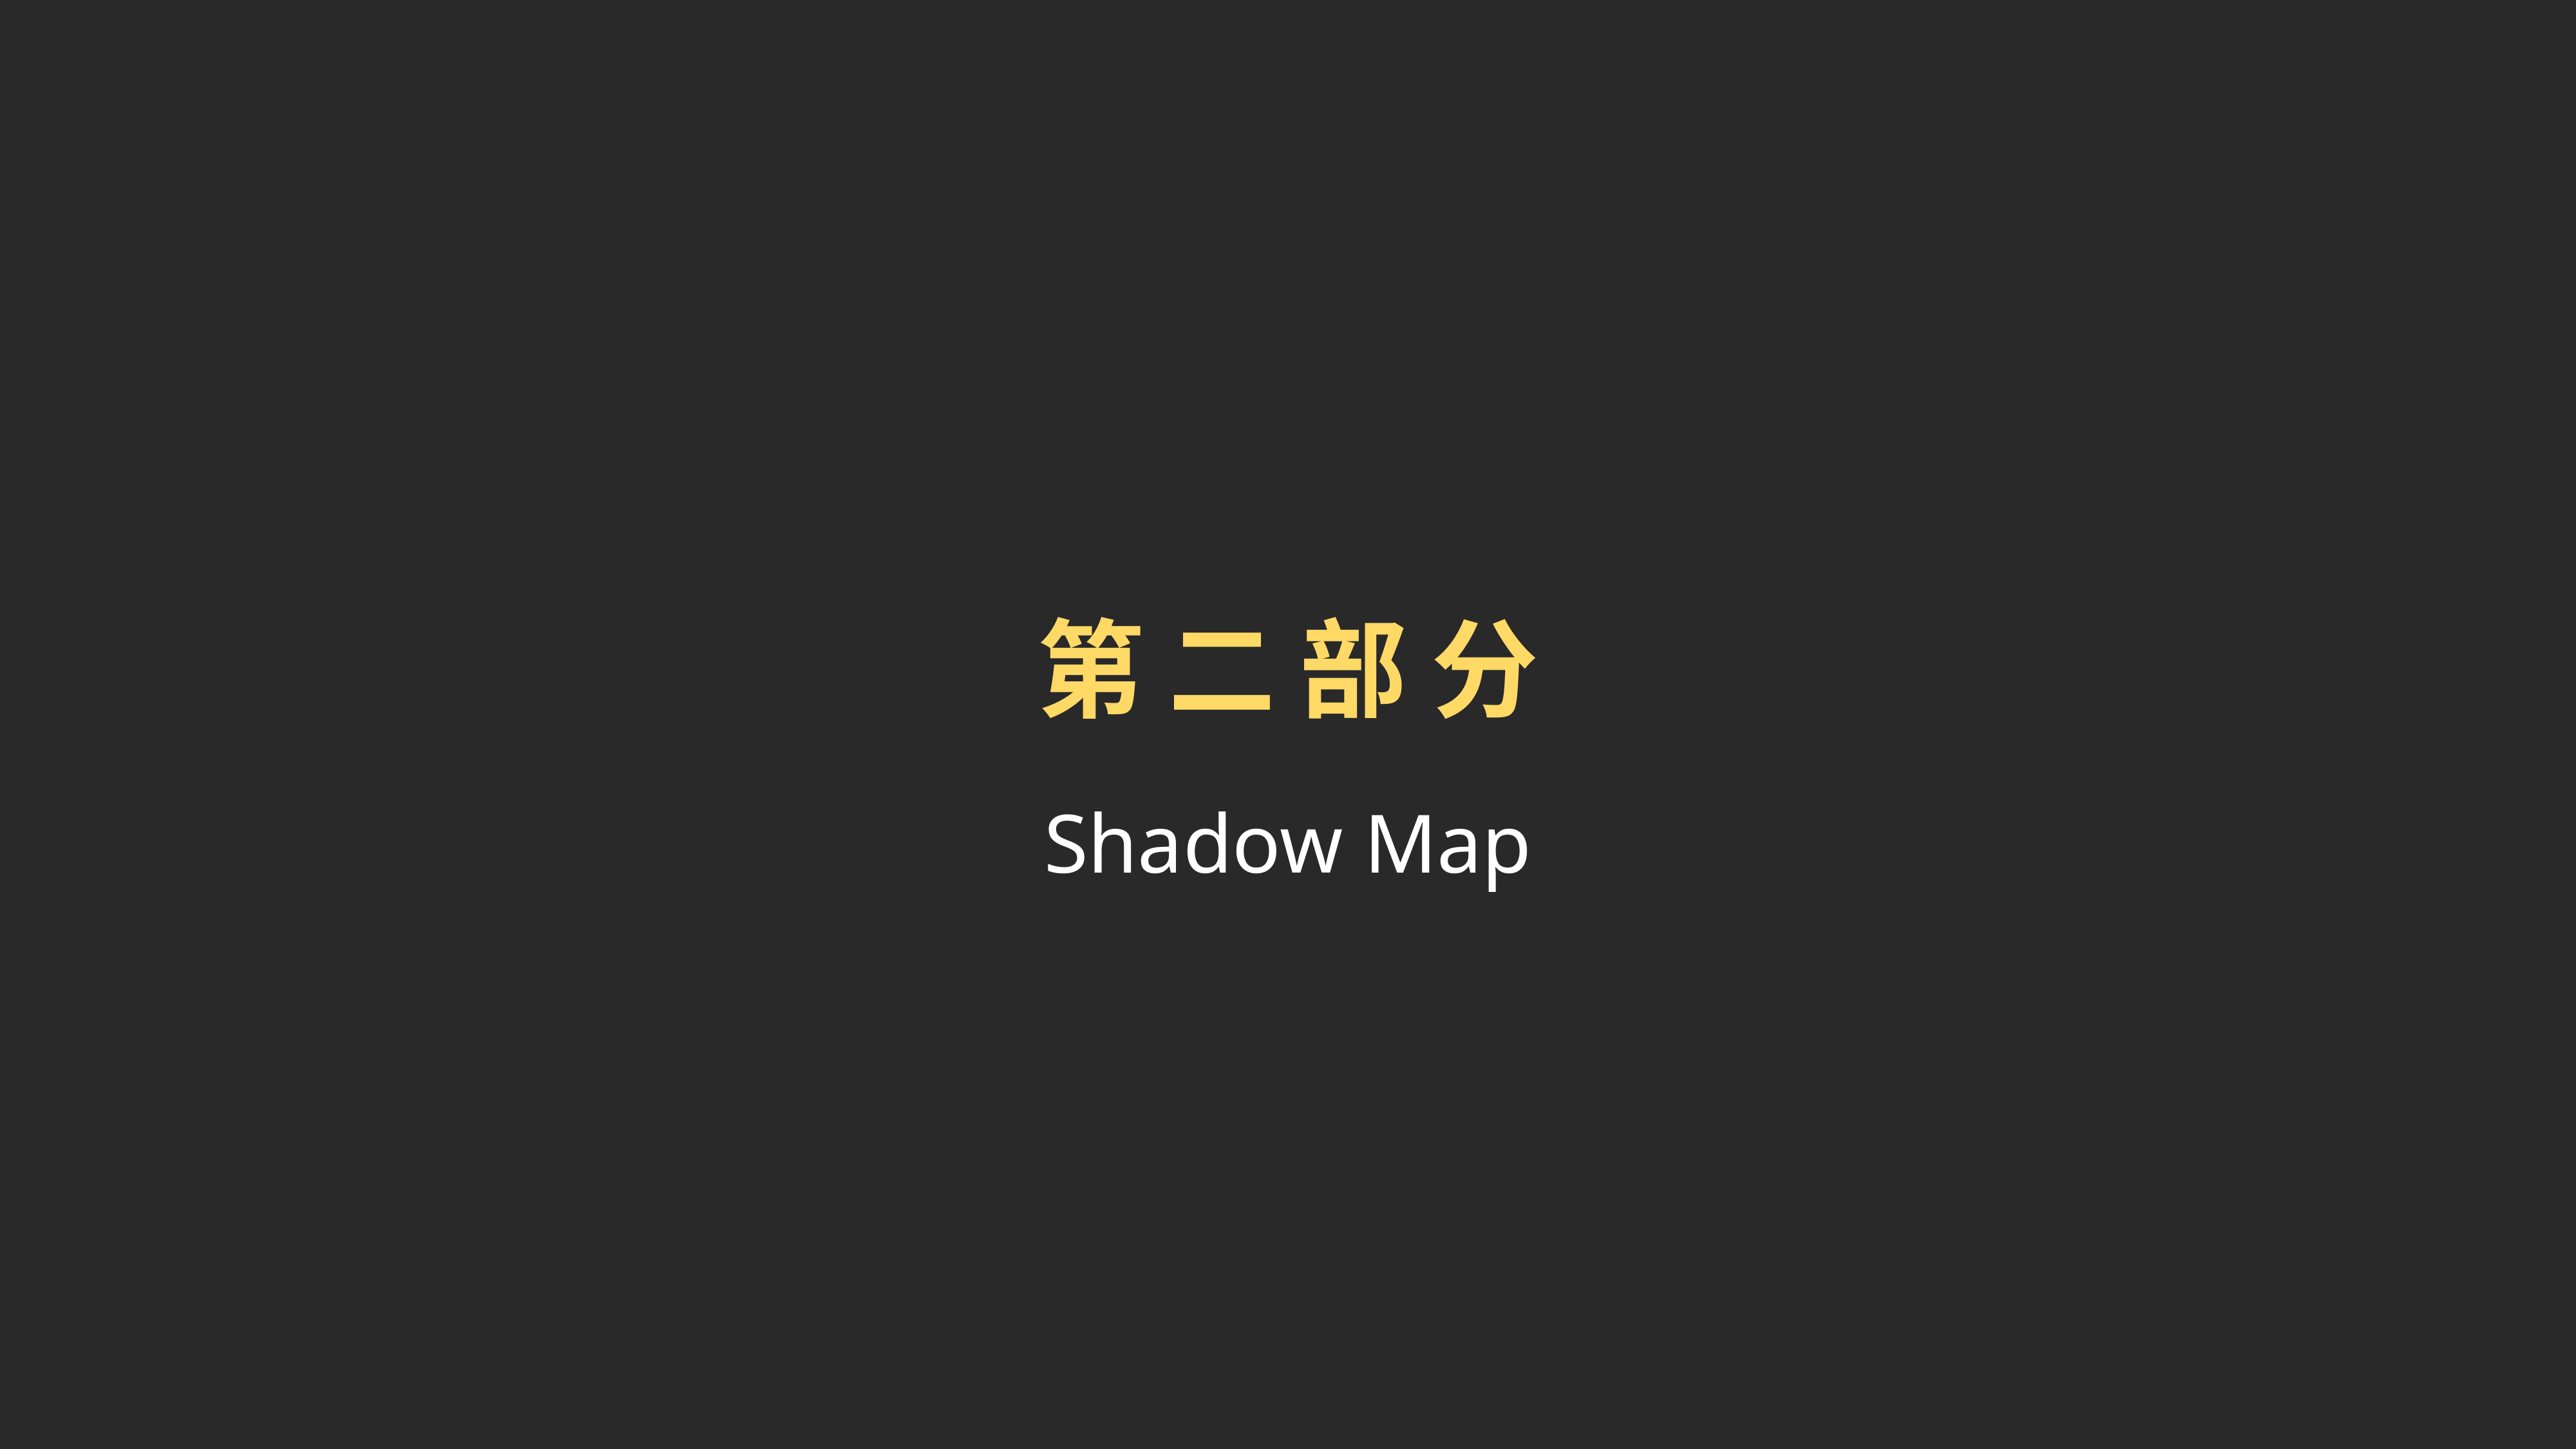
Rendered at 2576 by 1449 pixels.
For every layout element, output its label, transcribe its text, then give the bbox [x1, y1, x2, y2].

text_box 第二部分 [1031, 596, 1545, 736]
text_box Shadow Map [461, 786, 2115, 895]
